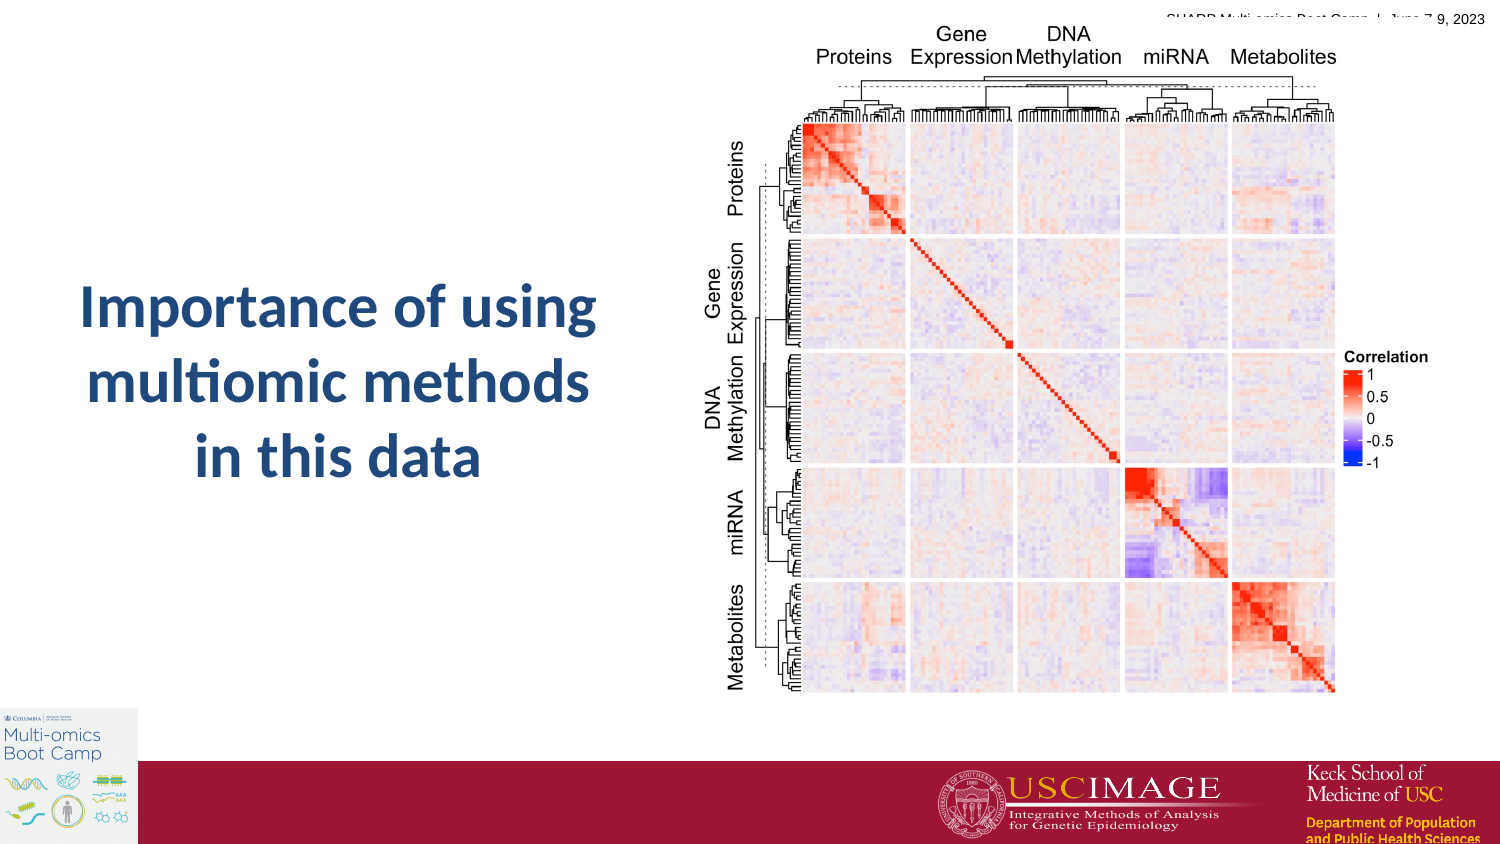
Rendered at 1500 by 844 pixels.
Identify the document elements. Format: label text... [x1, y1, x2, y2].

title Importance of using multiomic methods in this data [63, 257, 615, 492]
picture [926, 760, 1328, 844]
picture [696, 16, 1438, 701]
picture [0, 708, 138, 844]
